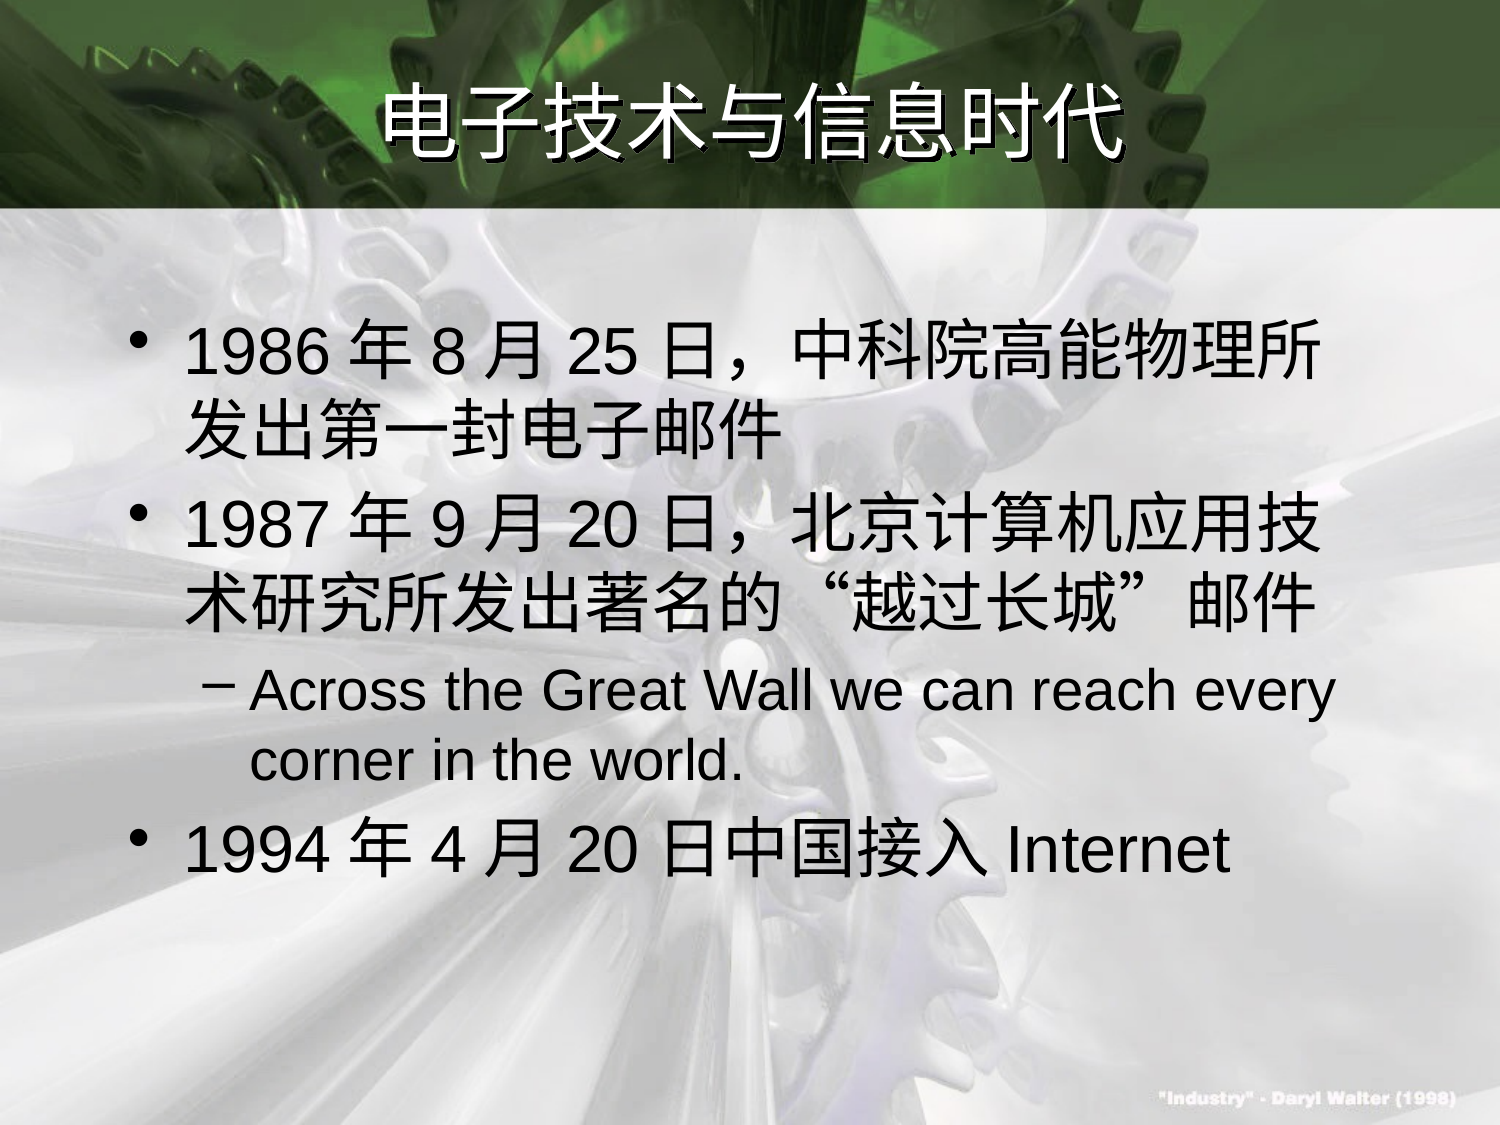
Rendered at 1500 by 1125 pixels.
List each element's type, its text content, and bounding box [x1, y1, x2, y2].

title 电子技术与信息时代 [112, 24, 1388, 213]
list 1986年8月25日，中科院高能物理所发出第一封电子邮件 1987年9月20日，北京计算机应用技术研究所发出著名的“越过长城”邮件 Across the Great Wall we can reach every corner in the world. 1994年4月20日中国接入Internet [112, 299, 1388, 1001]
picture [0, 0, 1500, 1125]
